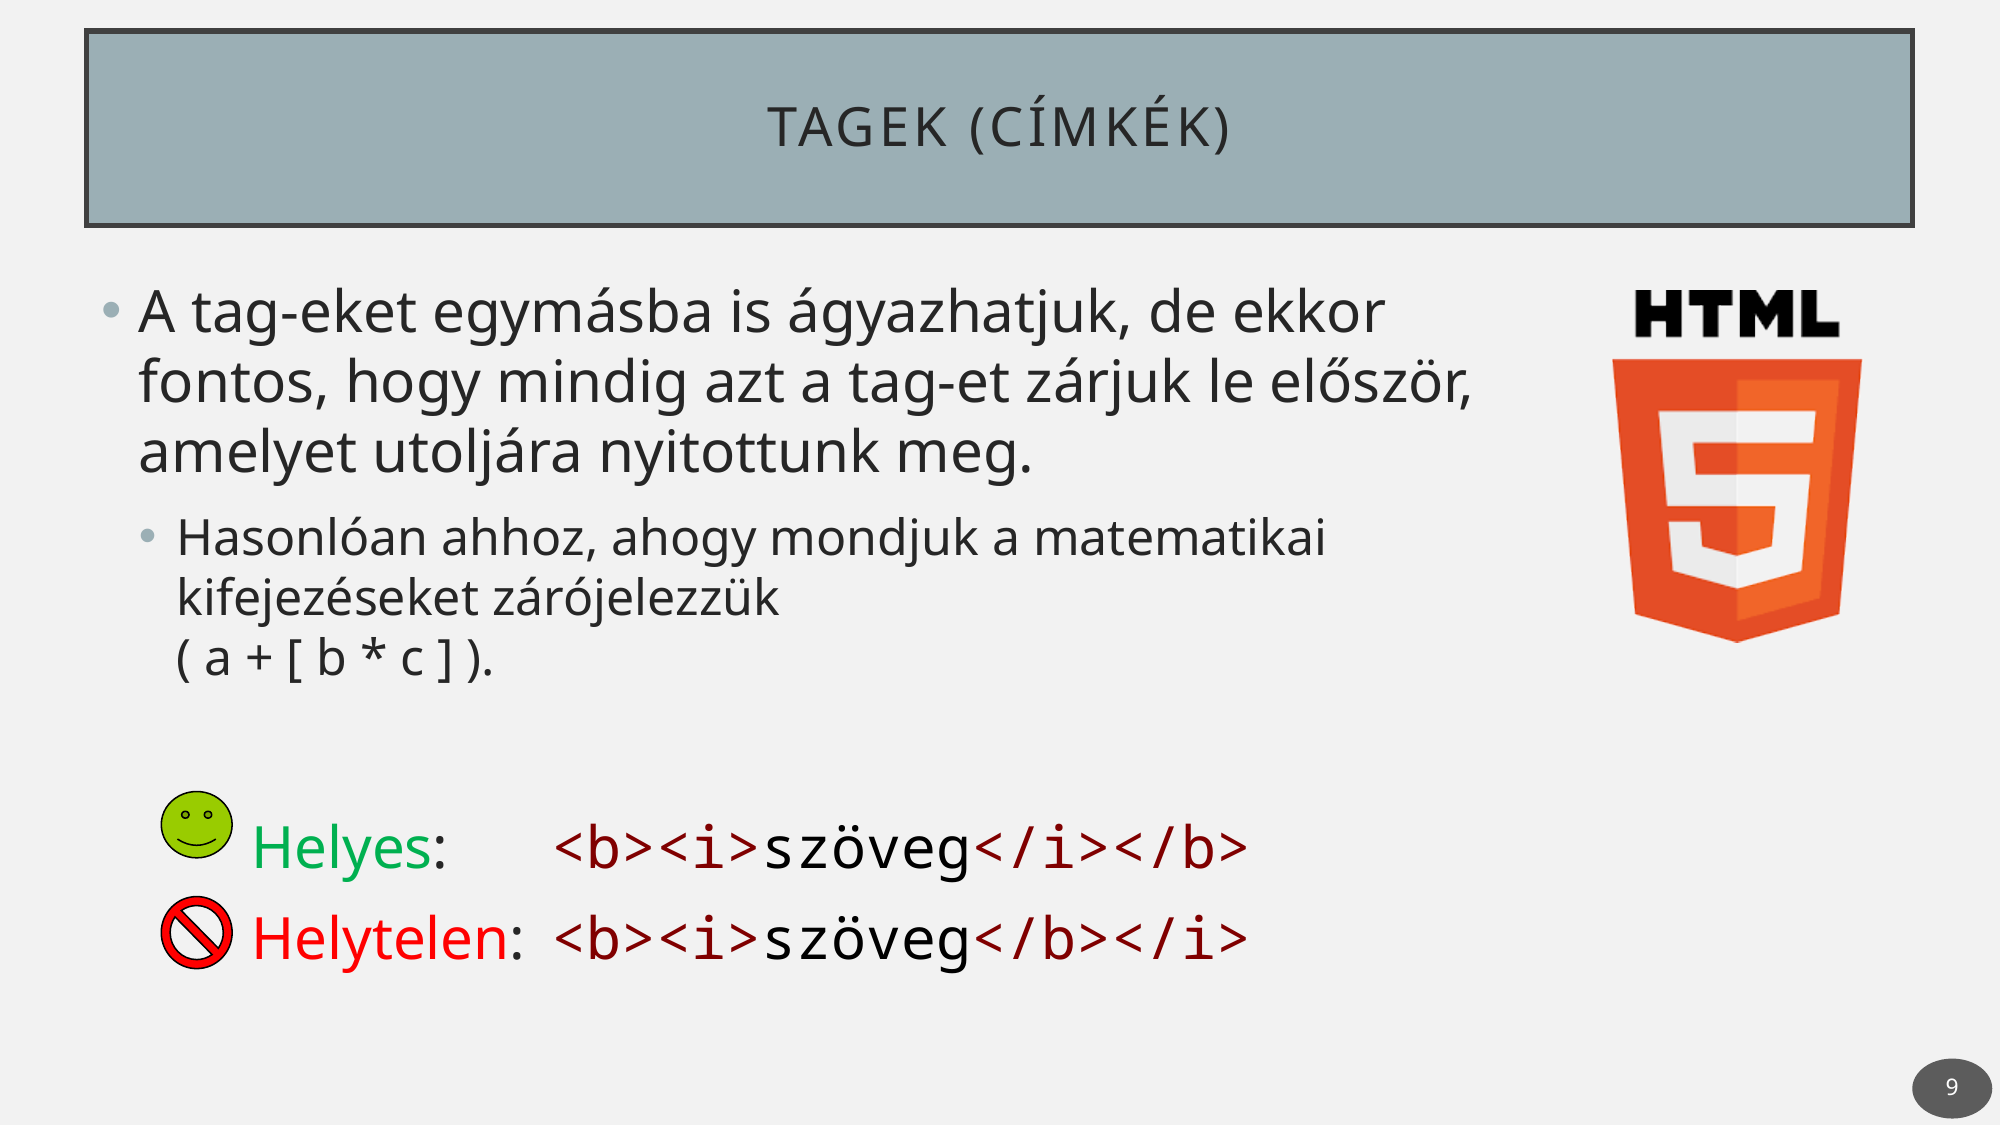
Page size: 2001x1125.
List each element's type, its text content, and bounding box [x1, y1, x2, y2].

text_box [161, 791, 233, 858]
text_box [161, 896, 233, 969]
picture [1561, 290, 1914, 643]
list A tag-eket egymásba is ágyazhatjuk, de ekkor fontos, hogy mindig azt a tag-et zárjuk le először, amelyet utoljára nyitottunk meg. Hasonlóan ahhoz, ahogy mondjuk a matematikai kifejezéseket zárójelezzük ( a + [ b * c ] ). Helyes: <b><i>szöveg</i></b> Helytelen: <b><i>szöveg</b></i> [86, 267, 1603, 1047]
slide_number 9 [1912, 1058, 1993, 1119]
title Tagek (címkék) [84, 28, 1915, 228]
